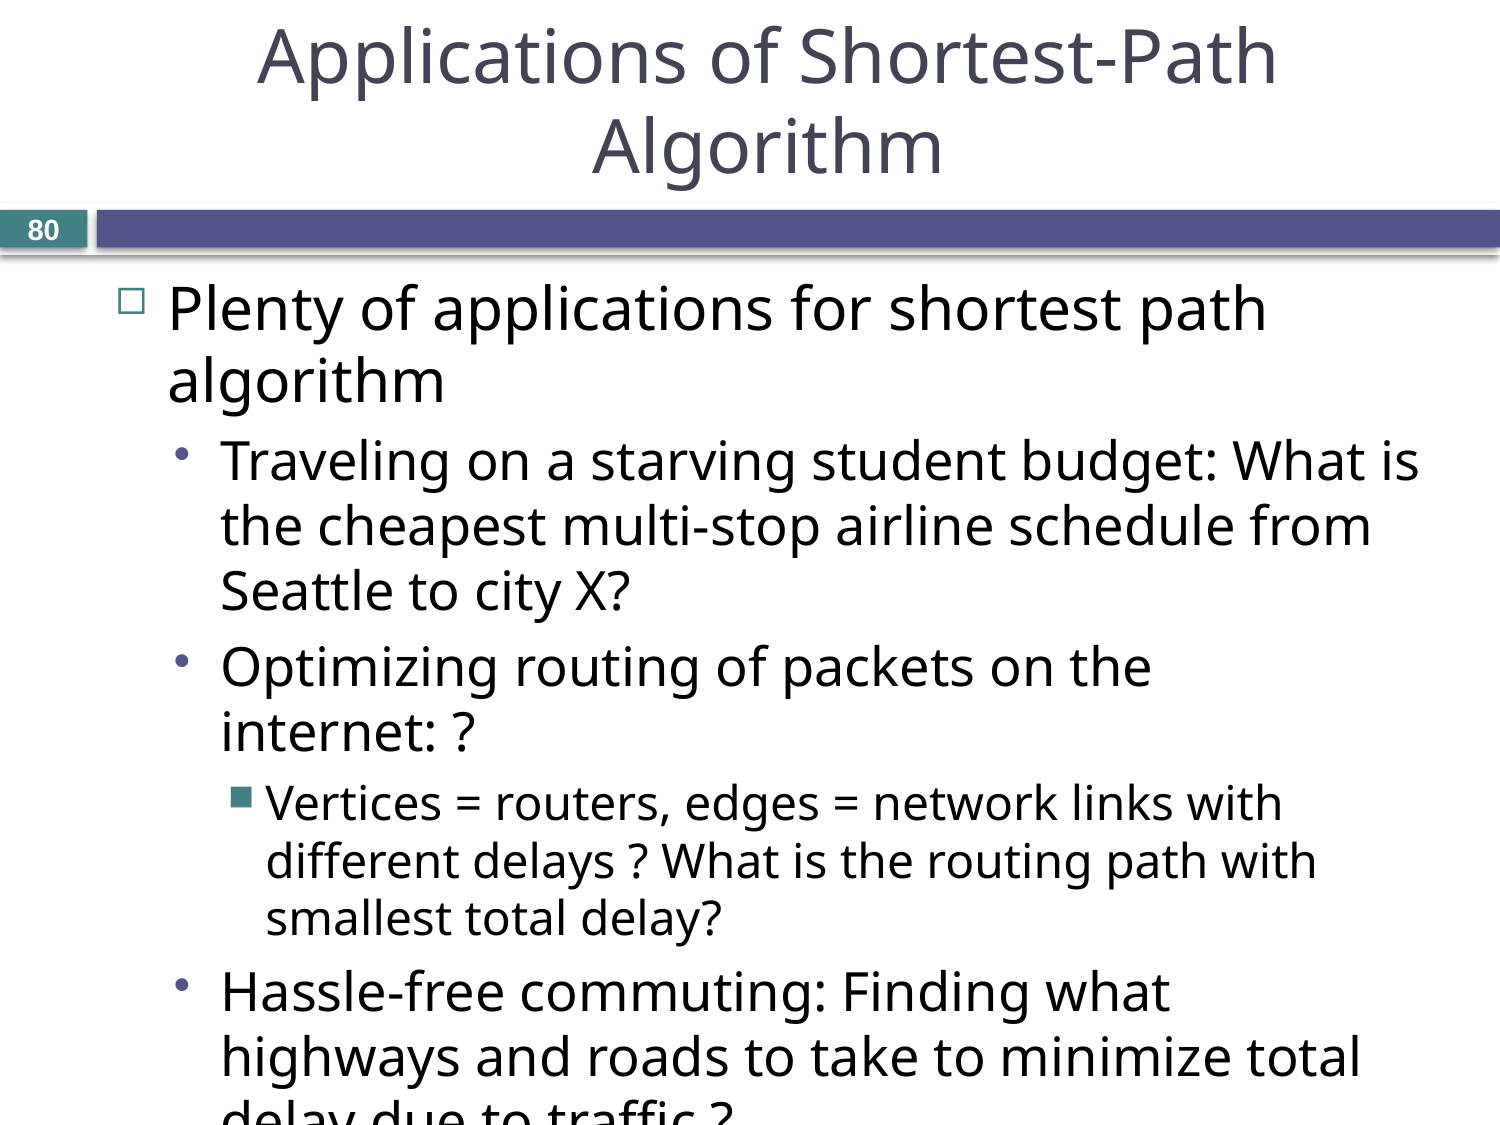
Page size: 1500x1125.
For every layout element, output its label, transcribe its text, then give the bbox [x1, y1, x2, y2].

title Applications of Shortest-Path Algorithm [100, 37, 1438, 249]
list Plenty of applications for shortest path algorithm Traveling on a starving student budget: What is the cheapest multi-stop airline schedule from Seattle to city X? Optimizing routing of packets on the internet: ? Vertices = routers, edges = network links with different delays ? What is the routing path with smallest total delay? Hassle-free commuting: Finding what highways and roads to take to minimize total delay due to traffic ? Finding the fastest way to get to coffee vendors on campus from your classrooms [100, 262, 1438, 1088]
slide_number 80 [0, 208, 88, 249]
